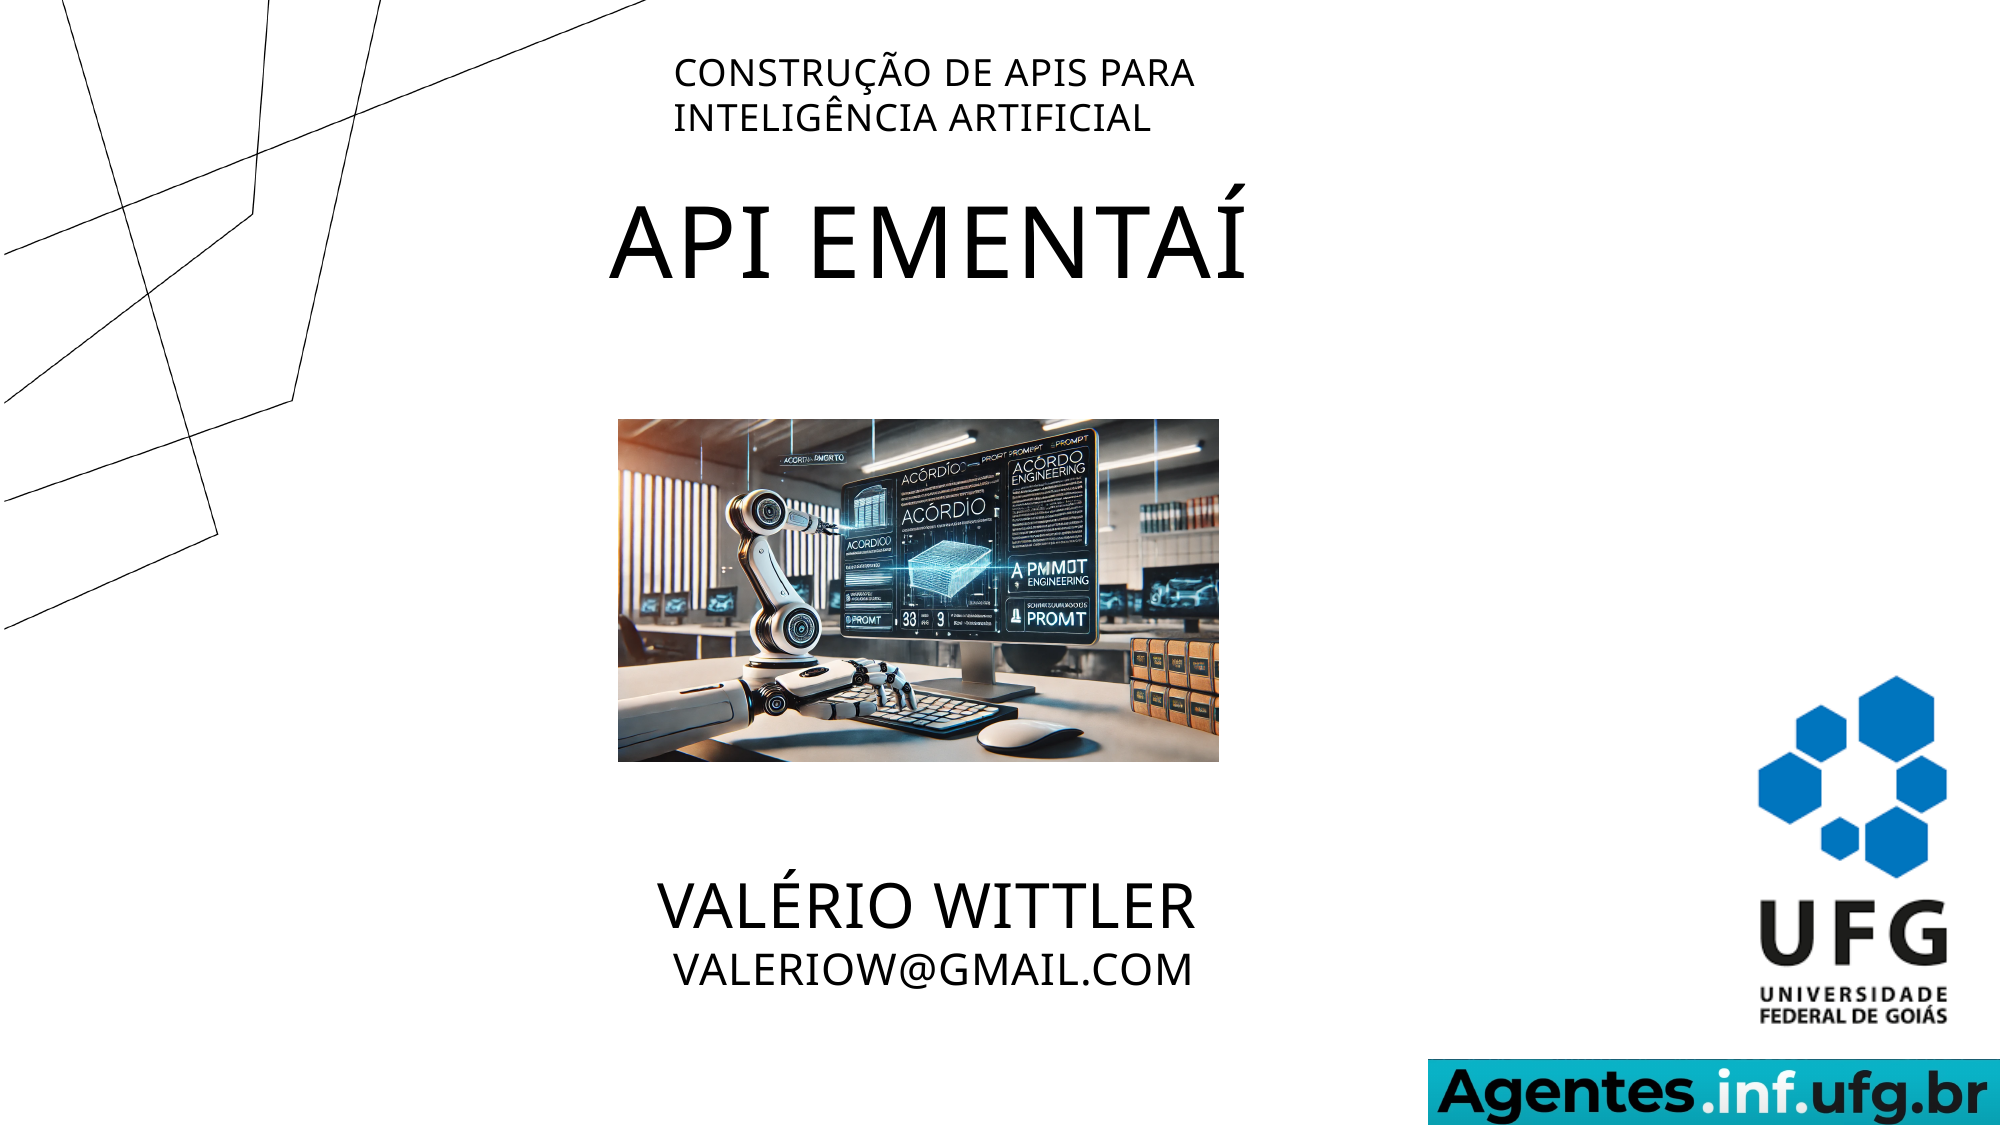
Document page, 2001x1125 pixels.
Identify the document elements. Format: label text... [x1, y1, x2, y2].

picture [4, 0, 1219, 762]
slide_number 1 [1701, 1042, 1706, 1059]
picture [1428, 640, 2000, 1125]
text_box Construção de APIs para Inteligência Artificial [658, 0, 1306, 171]
text_box Valério wittler [642, 866, 1290, 968]
text_box VALERIOW@GMAIL.COM [658, 941, 1306, 1043]
title API EMENTAÍ [409, 170, 1453, 358]
